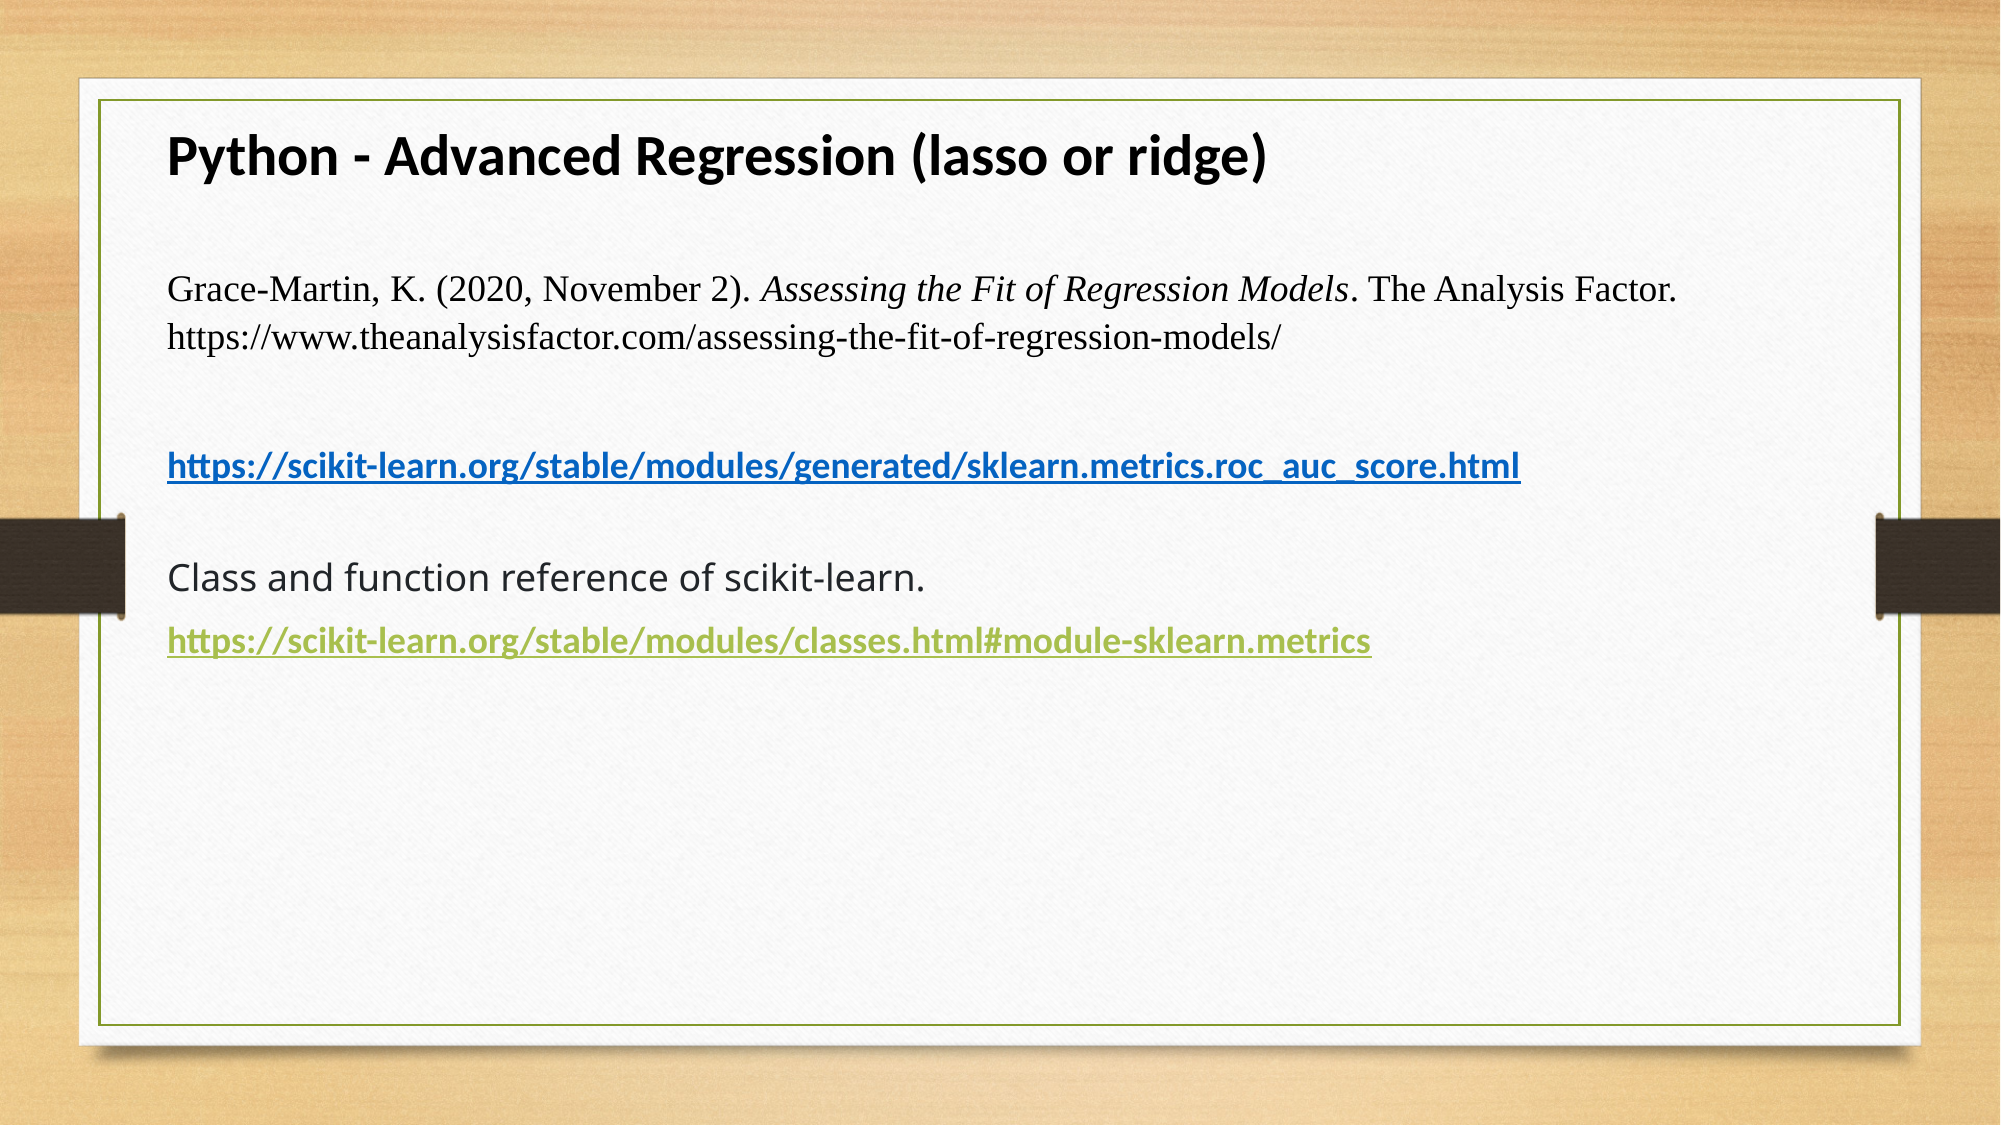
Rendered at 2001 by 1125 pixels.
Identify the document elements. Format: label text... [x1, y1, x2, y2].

picture [0, 0, 2001, 1125]
text_box Grace-Martin, K. (2020, November 2). Assessing the Fit of Regression Models. The Analysis Factor. https://www.theanalysisfactor.com/assessing-the-fit-of-regression-models/ https://scikit-learn.org/stable/modules/generated/sklearn.metrics.roc_auc_score.html Class and function reference of scikit-learn. https://scikit-learn.org/stable/modules/classes.html#module-sklearn.metrics [152, 252, 1833, 669]
text_box Python - Advanced Regression (lasso or ridge) [152, 105, 1782, 195]
